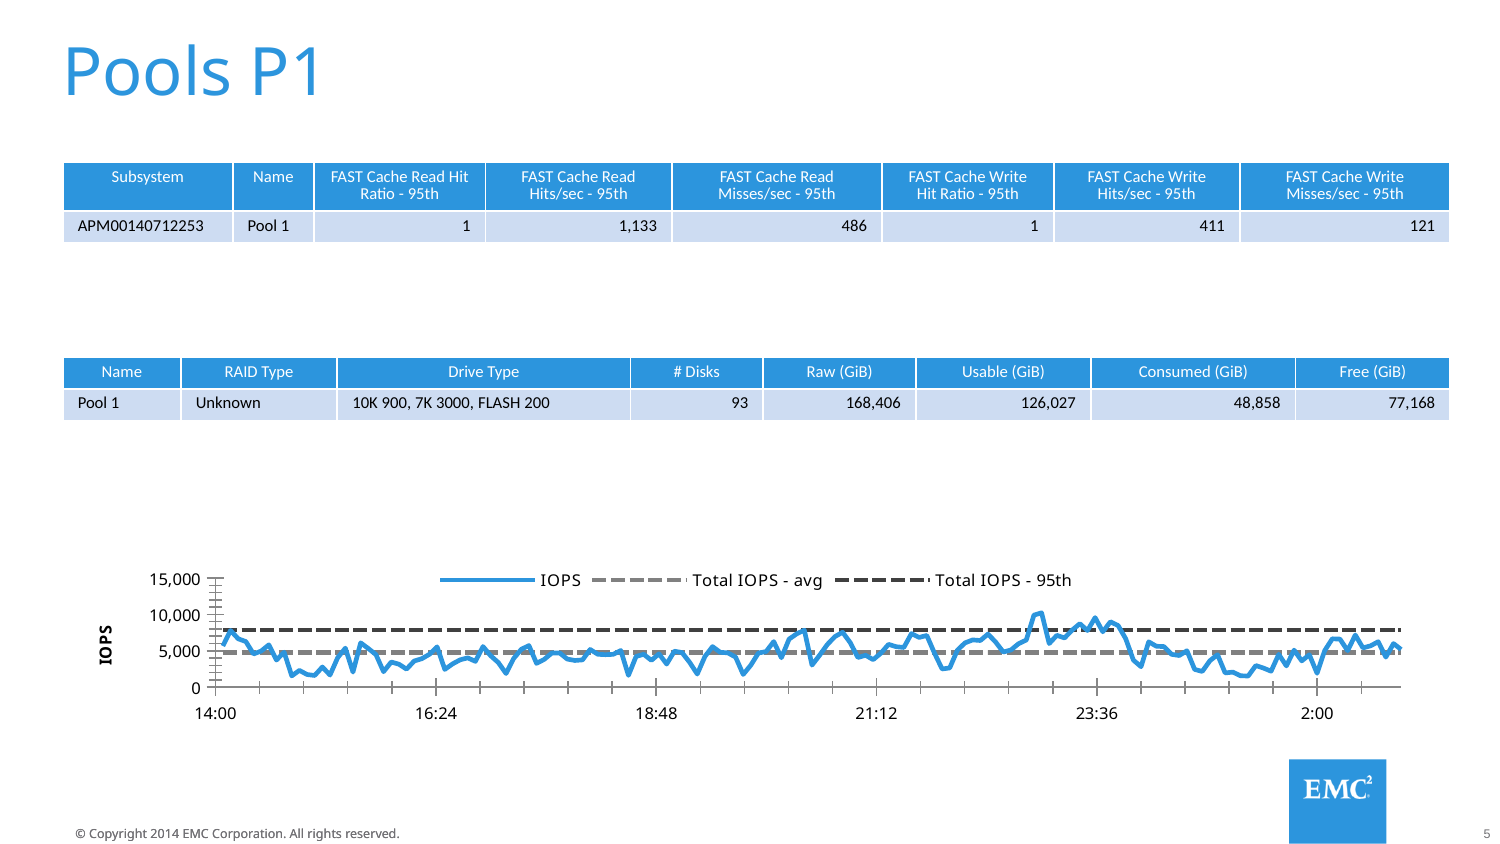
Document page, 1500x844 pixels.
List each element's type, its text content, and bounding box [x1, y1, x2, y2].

table_header FAST Cache Write Hits/sec - 95th [1055, 163, 1239, 210]
table_cell APM00140712253 [64, 212, 232, 242]
table_cell 1 [315, 212, 485, 242]
table_cell 411 [1055, 212, 1239, 242]
table_header FAST Cache Write Hit Ratio - 95th [883, 163, 1053, 210]
table_cell 48,858 [1092, 390, 1295, 420]
table_cell 126,027 [917, 390, 1090, 420]
table_header Consumed (GiB) [1092, 358, 1295, 388]
table_cell 1,133 [486, 212, 671, 242]
table_cell Pool 1 [234, 212, 313, 242]
table_cell 486 [673, 212, 881, 242]
table_header FAST Cache Read Hits/sec - 95th [486, 163, 671, 210]
title Pools P1 [62, 37, 1450, 113]
table_header RAID Type [182, 358, 336, 388]
table_cell 10K 900, 7K 3000, FLASH 200 [338, 390, 630, 420]
table_header FAST Cache Write Misses/sec - 95th [1241, 163, 1449, 210]
table_header # Disks [631, 358, 762, 388]
table_cell Pool 1 [64, 390, 180, 420]
table_header Raw (GiB) [764, 358, 915, 388]
table_cell 77,168 [1296, 390, 1449, 420]
table_cell 1 [883, 212, 1053, 242]
table_header Drive Type [338, 358, 630, 388]
table_cell Unknown [182, 390, 336, 420]
picture [1303, 775, 1372, 799]
table_header Free (GiB) [1296, 358, 1449, 388]
table_header Usable (GiB) [917, 358, 1090, 388]
table_cell 168,406 [764, 390, 915, 420]
table_header Subsystem [64, 163, 232, 210]
table_header Name [234, 163, 313, 210]
table_cell 93 [631, 390, 762, 420]
table_header FAST Cache Read Misses/sec - 95th [673, 163, 881, 210]
table_header FAST Cache Read Hit Ratio - 95th [315, 163, 485, 210]
chart [62, 551, 1451, 725]
table_cell 121 [1241, 212, 1449, 242]
table_header Name [64, 358, 180, 388]
